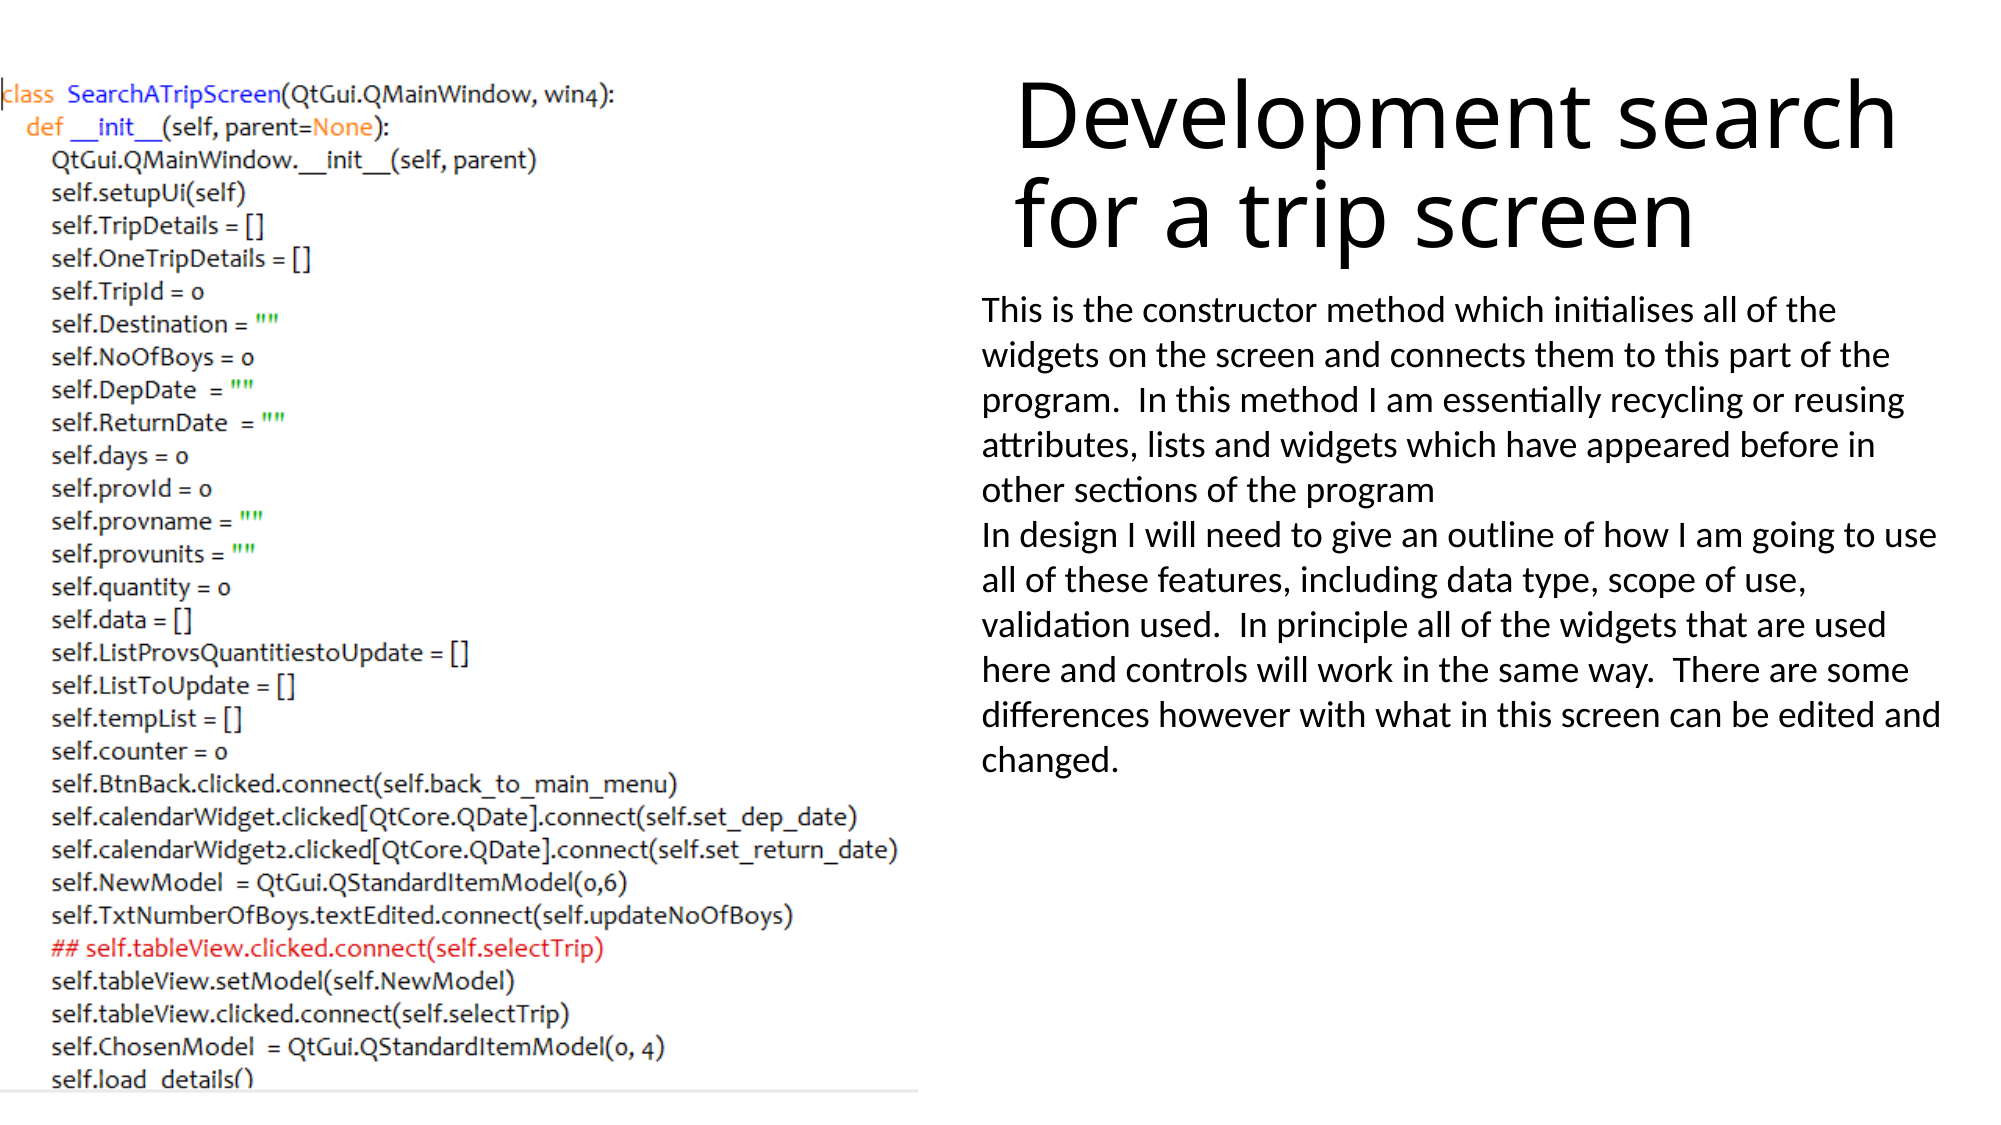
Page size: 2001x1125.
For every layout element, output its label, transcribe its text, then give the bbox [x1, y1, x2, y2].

picture [0, 59, 918, 1093]
text_box This is the constructor method which initialises all of the widgets on the screen and connects them to this part of the program. In this method I am essentially recycling or reusing attributes, lists and widgets which have appeared before in other sections of the program In design I will need to give an outline of how I am going to use all of these features, including data type, scope of use, validation used. In principle all of the widgets that are used here and controls will work in the same way. There are some differences however with what in this screen can be edited and changed. [966, 277, 1967, 787]
title Development search for a trip screen [999, 59, 2000, 278]
